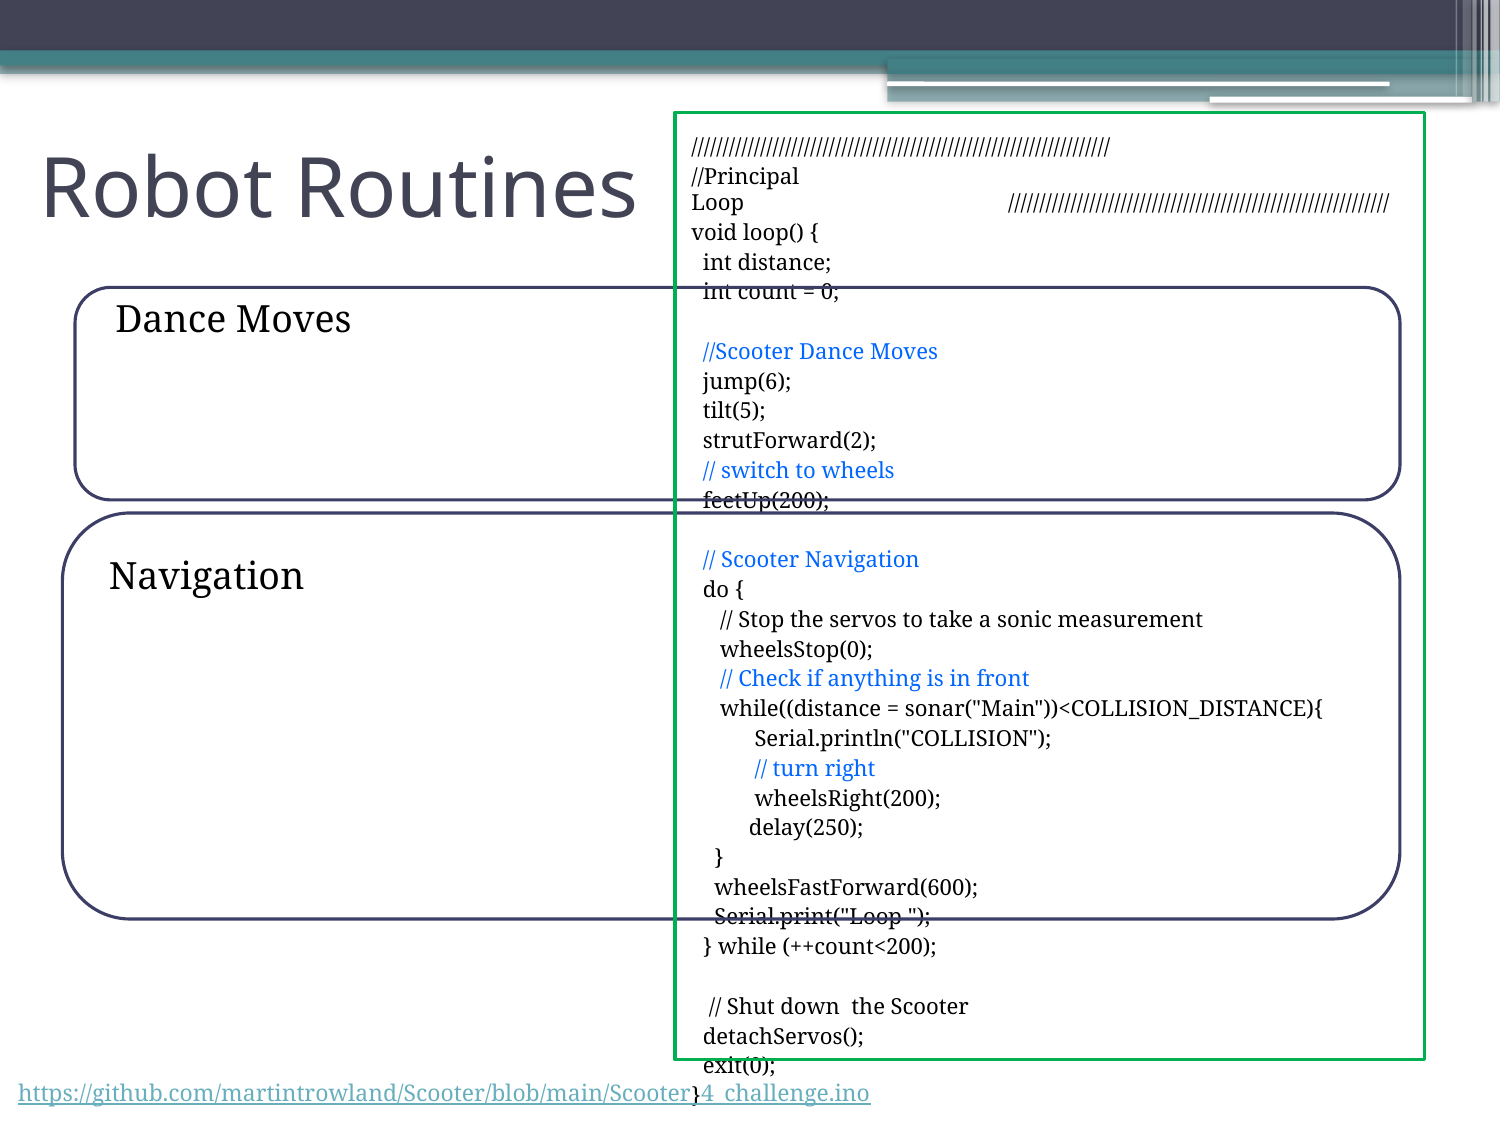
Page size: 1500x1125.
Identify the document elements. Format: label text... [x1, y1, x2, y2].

list /////////////////////////////////////////////////////////////////// //Principal Loop ///////////////////////////////////////////////////////////// void loop() { int distance; int count = 0; //Scooter Dance Moves jump(6); tilt(5); strutForward(2); // switch to wheels feetUp(200); // Scooter Navigation do { // Stop the servos to take a sonic measurement wheelsStop(0); // Check if anything is in front while((distance = sonar("Main"))<COLLISION_DISTANCE){ Serial.println("COLLISION"); // turn right wheelsRight(200); delay(250); } wheelsFastForward(600); Serial.print("Loop "); } while (++count<200); // Shut down the Scooter detachServos(); exit(0); } [659, 125, 1497, 1125]
text_box https://github.com/martintrowland/Scooter/blob/main/Scooter_4_challenge.ino [3, 1070, 886, 1117]
text_box [60, 511, 673, 921]
title Robot Routines [24, 96, 1375, 272]
text_box [673, 111, 1426, 1061]
text_box [73, 285, 673, 502]
text_box Dance Moves [100, 287, 367, 348]
text_box Navigation [94, 544, 320, 605]
